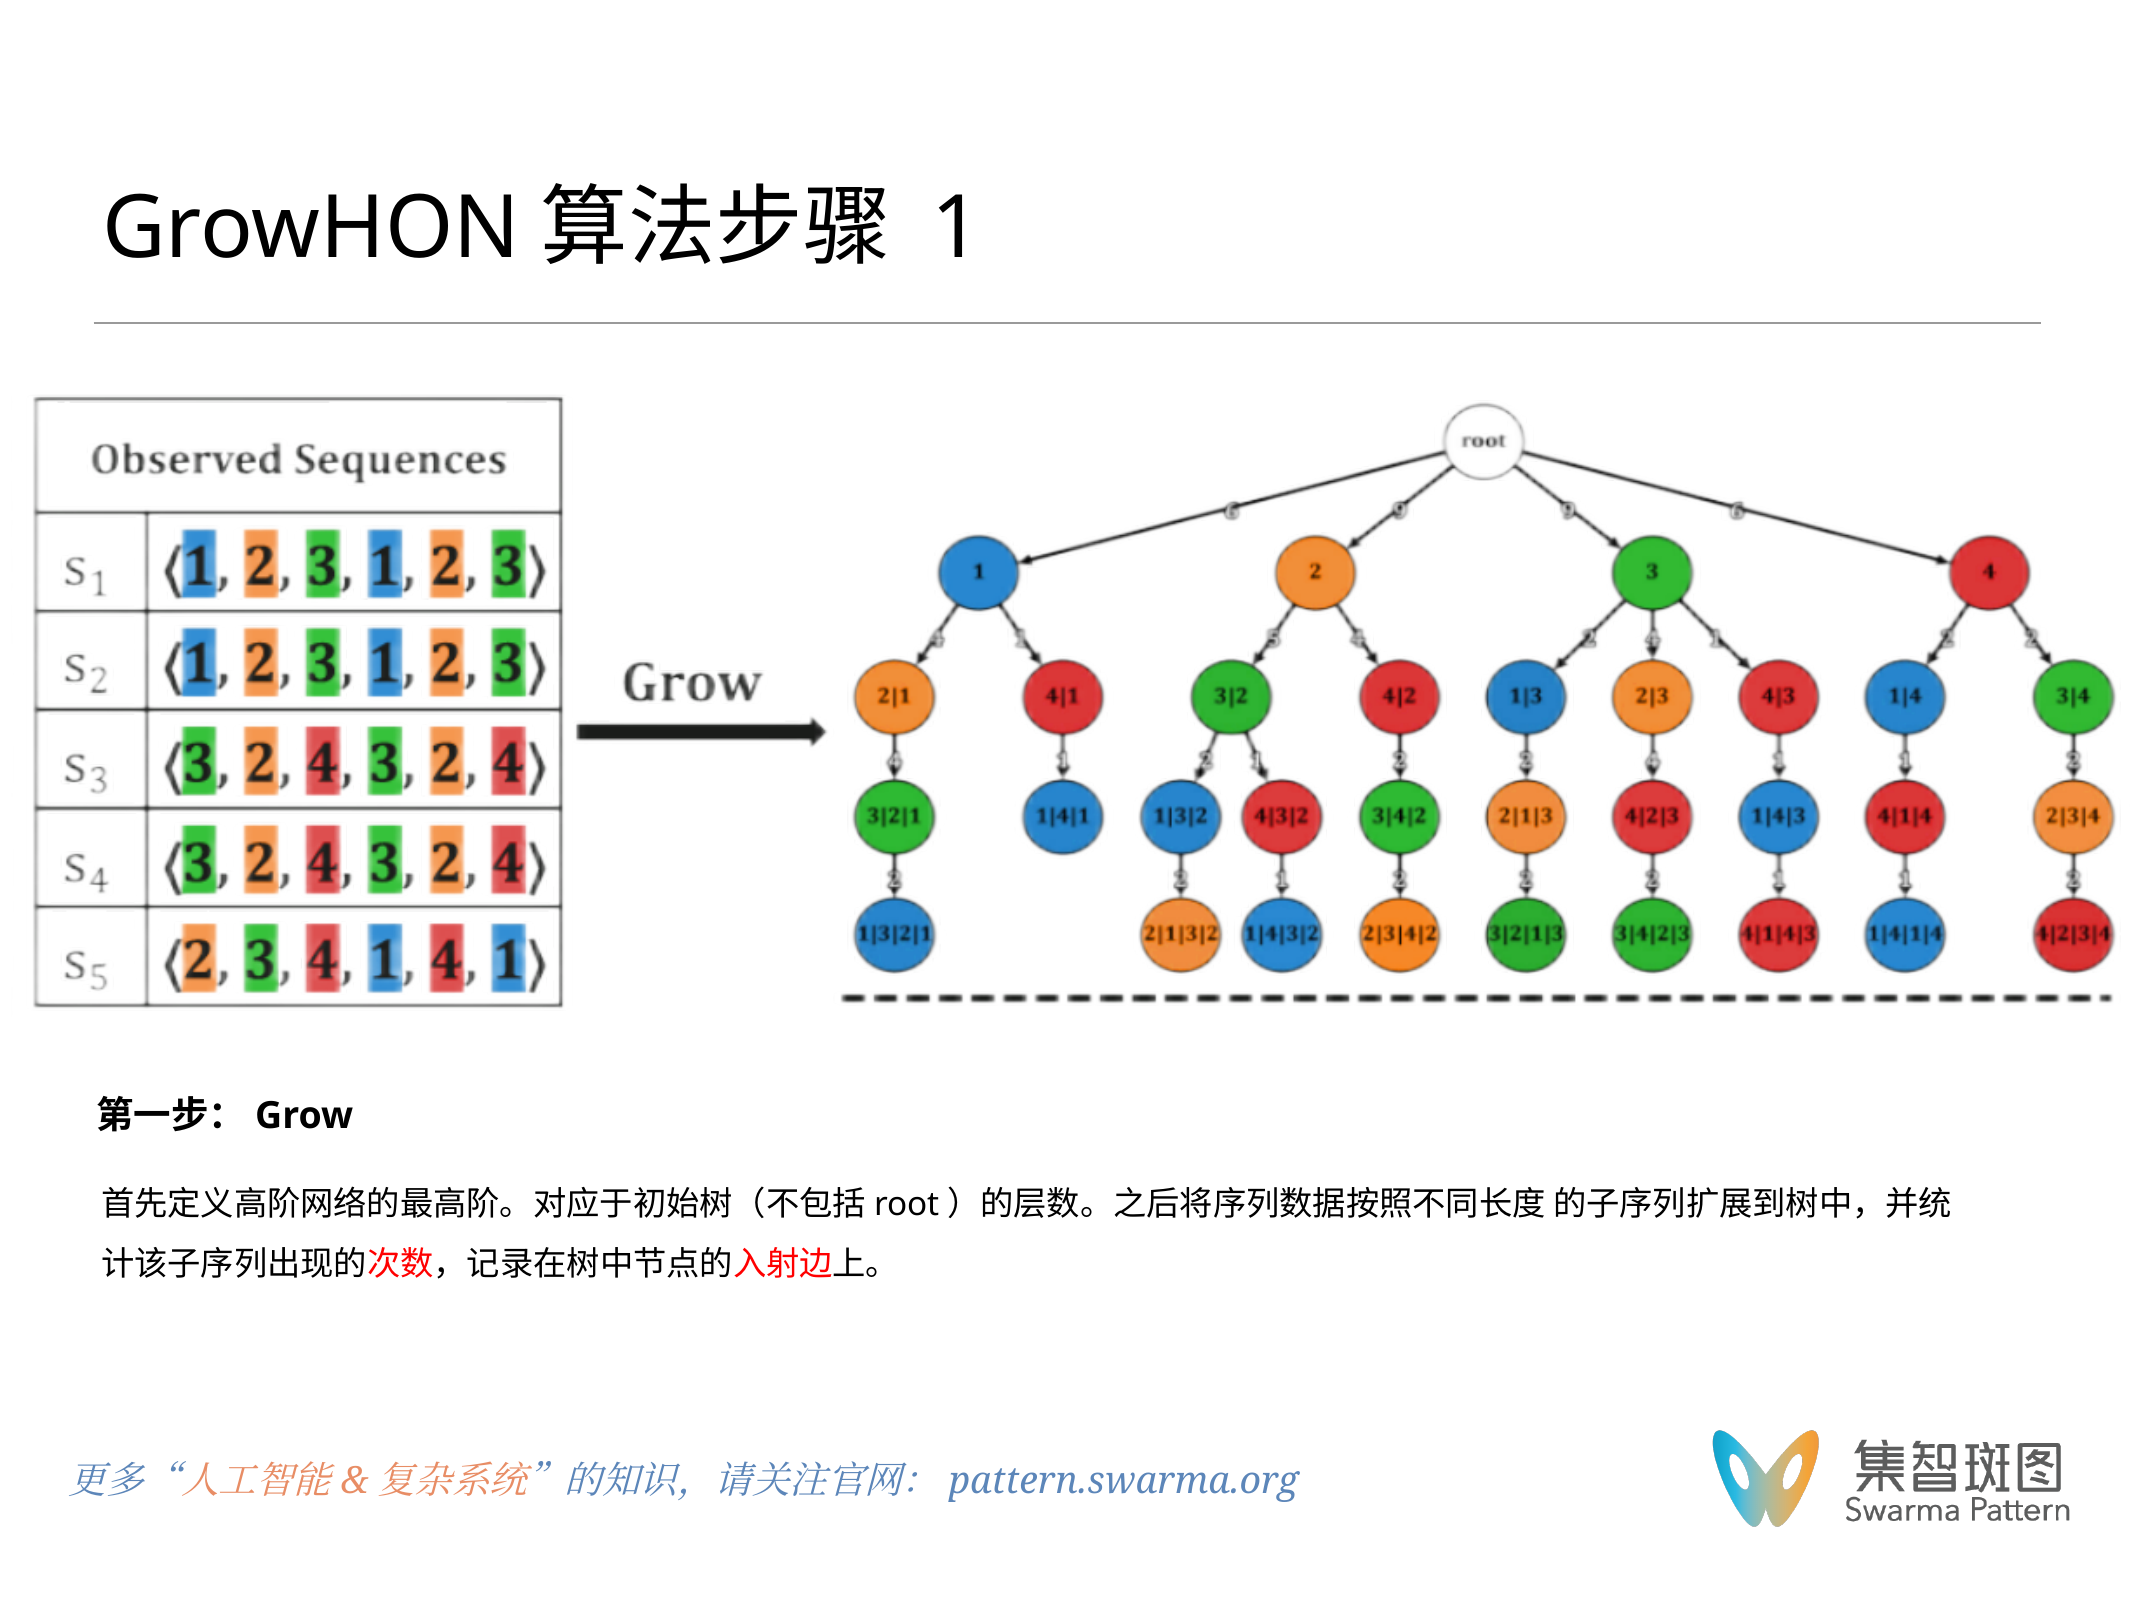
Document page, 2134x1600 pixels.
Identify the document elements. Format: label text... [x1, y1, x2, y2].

picture [3, 345, 2134, 1023]
picture [1706, 1421, 1825, 1536]
title GrowHON算法步骤 1 [93, 53, 2041, 284]
picture [1826, 1421, 2097, 1536]
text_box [85, 1082, 1994, 1292]
text_box 更多“人工智能&复杂系统”的知识，请关注官网：pattern.swarma.org [60, 1447, 1706, 1509]
